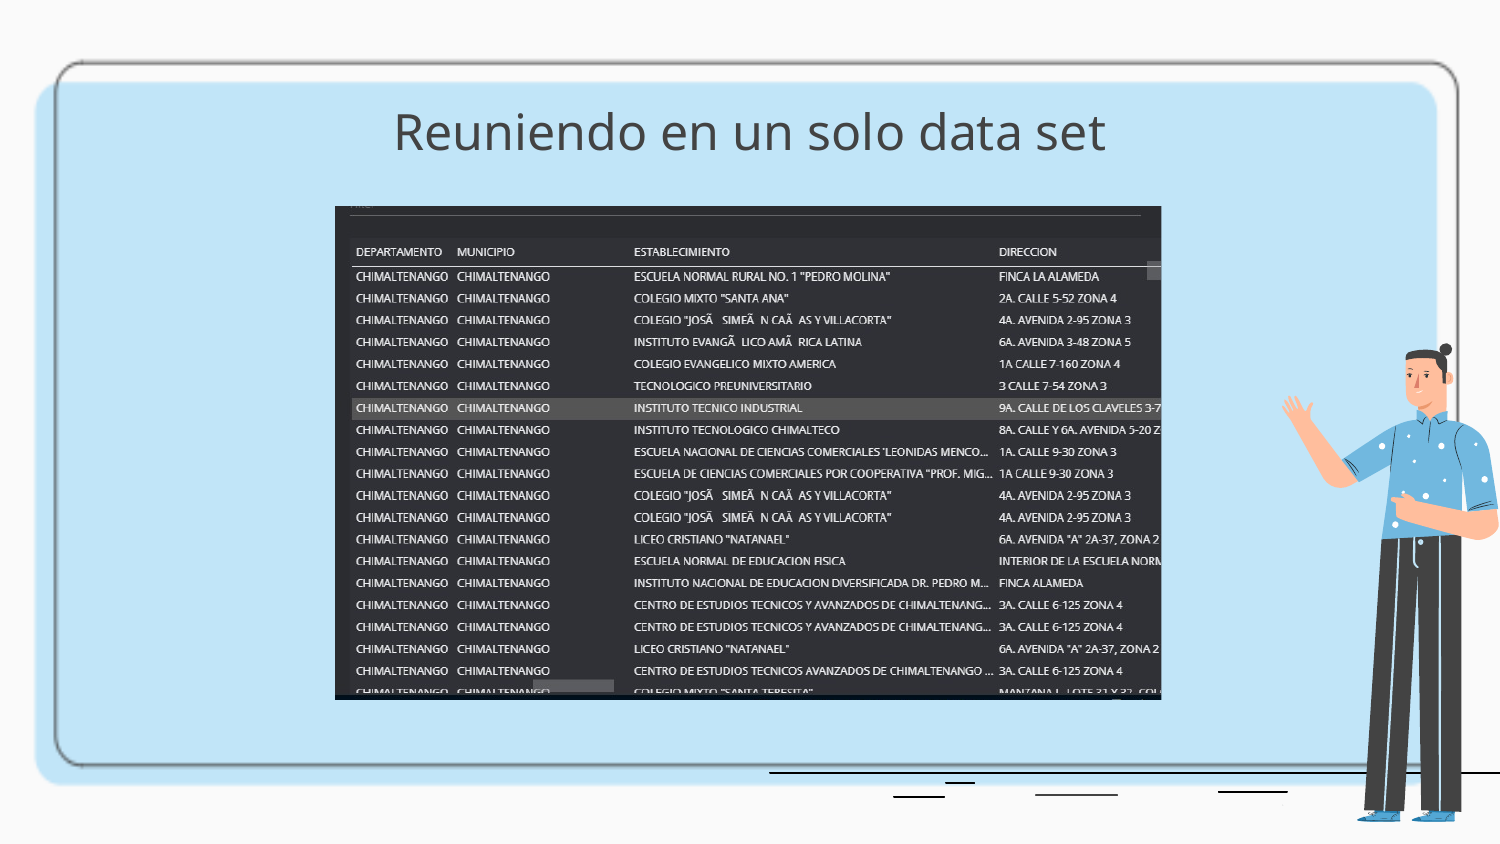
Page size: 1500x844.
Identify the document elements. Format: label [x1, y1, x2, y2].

text_box [769, 772, 1275, 798]
picture [25, 49, 1472, 798]
text_box [1280, 343, 1500, 823]
